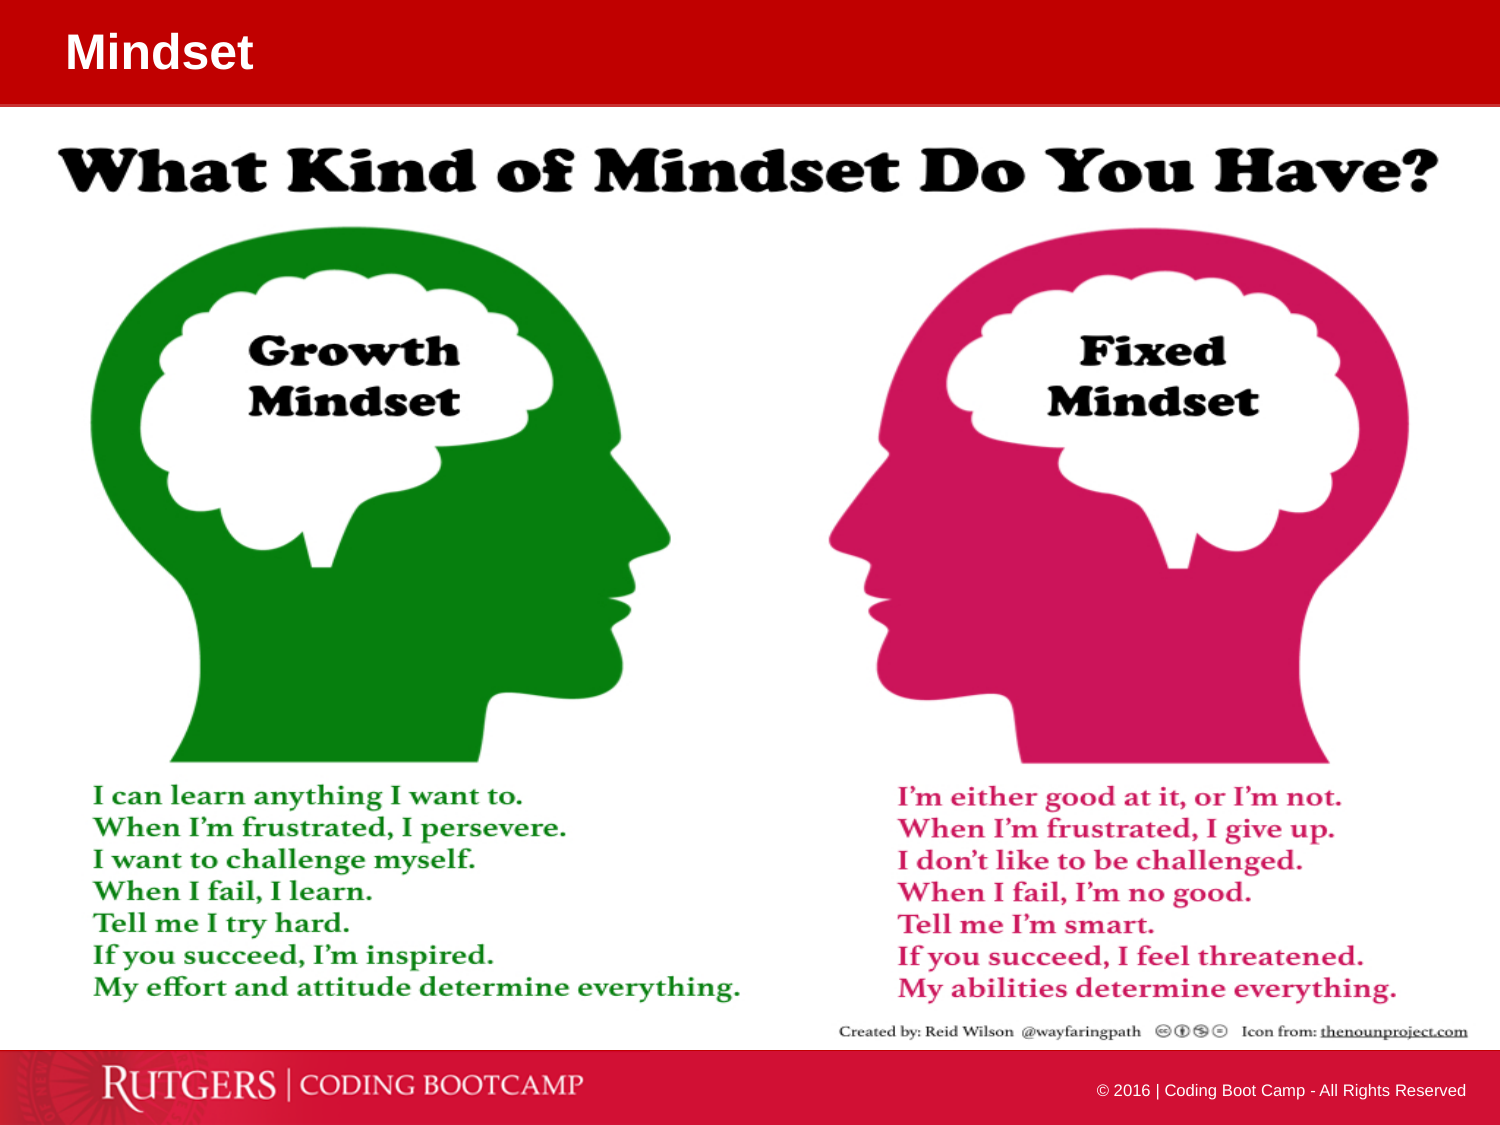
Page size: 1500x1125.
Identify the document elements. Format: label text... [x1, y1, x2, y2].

picture [0, 106, 1500, 1125]
title Mindset [50, 0, 948, 105]
